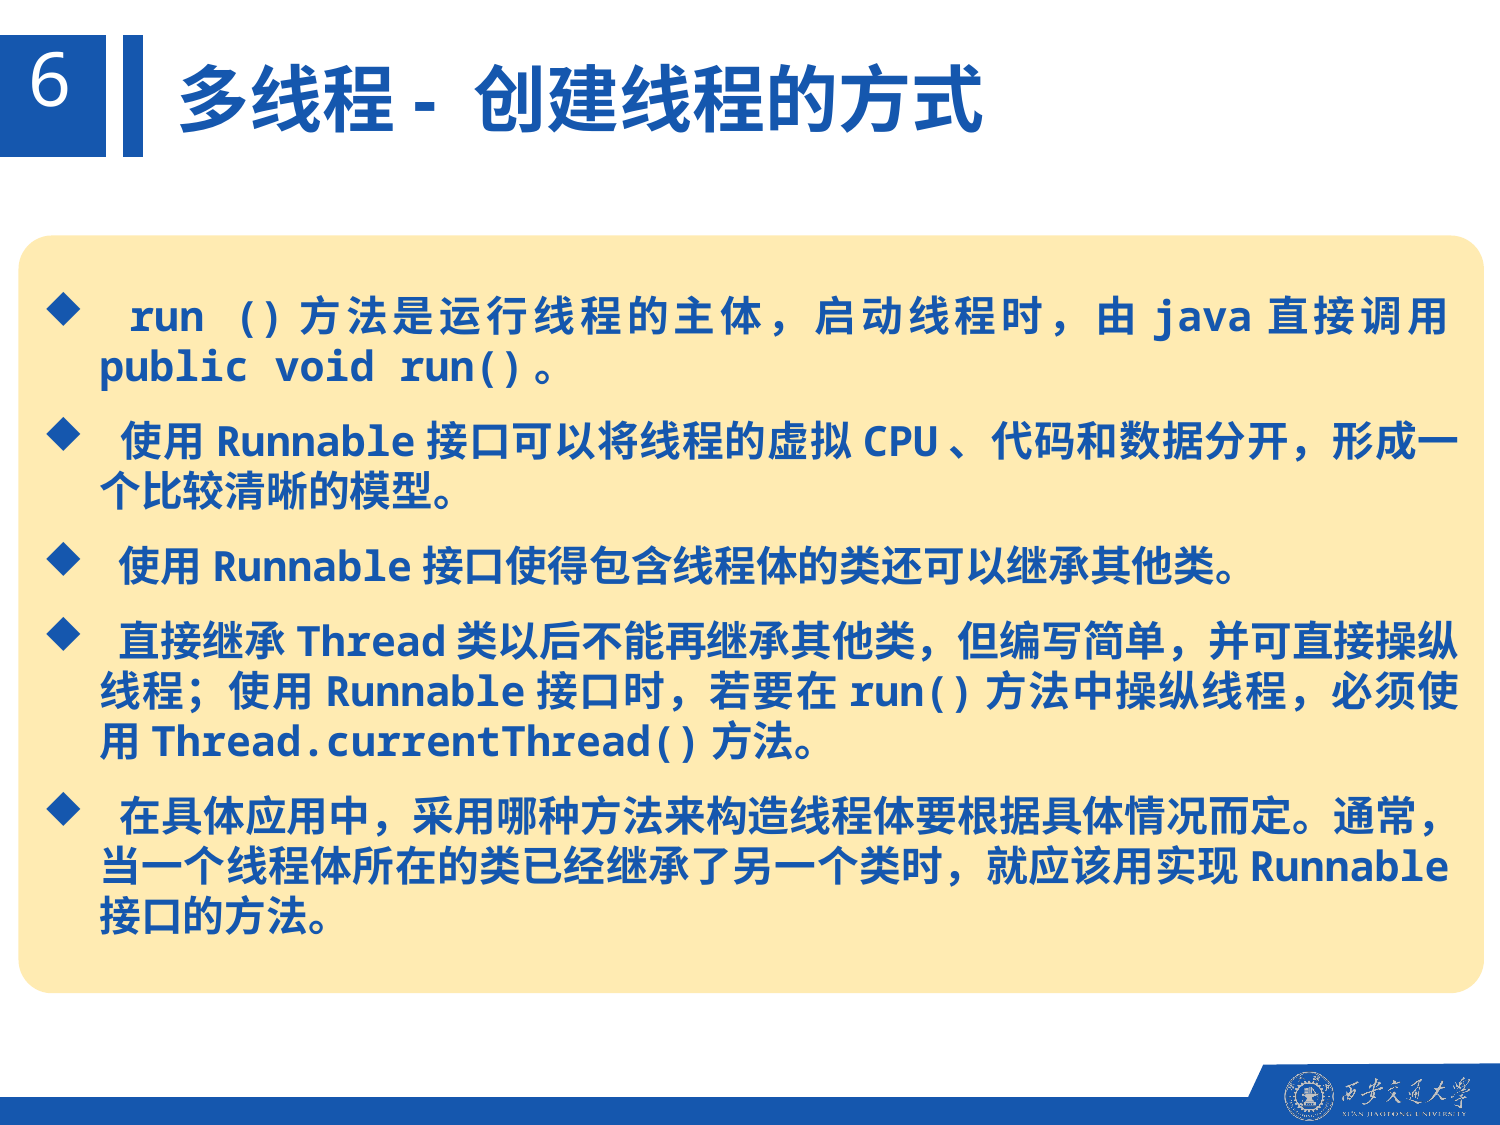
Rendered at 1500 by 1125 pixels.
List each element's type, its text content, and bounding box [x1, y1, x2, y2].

text_box 6 [14, 23, 87, 129]
text_box 多线程- 创建线程的方式 [162, 45, 1309, 235]
text_box run ()方法是运行线程的主体，启动线程时，由java直接调用public void run()。 使用Runnable接口可以将线程的虚拟CPU、代码和数据分开，形成一个比较清晰的模型。 使用Runnable接口使得包含线程体的类还可以继承其他类。 直接继承Thread类以后不能再继承其他类，但编写简单，并可直接操纵线程；使用Runnable接口时，若要在run()方法中操纵线程，必须使用Thread.currentThread()方法。 在具体应用中，采用哪种方法来构造线程体要根据具体情况而定。通常，当一个线程体所在的类已经继承了另一个类时，就应该用实现Runnable接口的方法。 [18, 235, 1484, 994]
